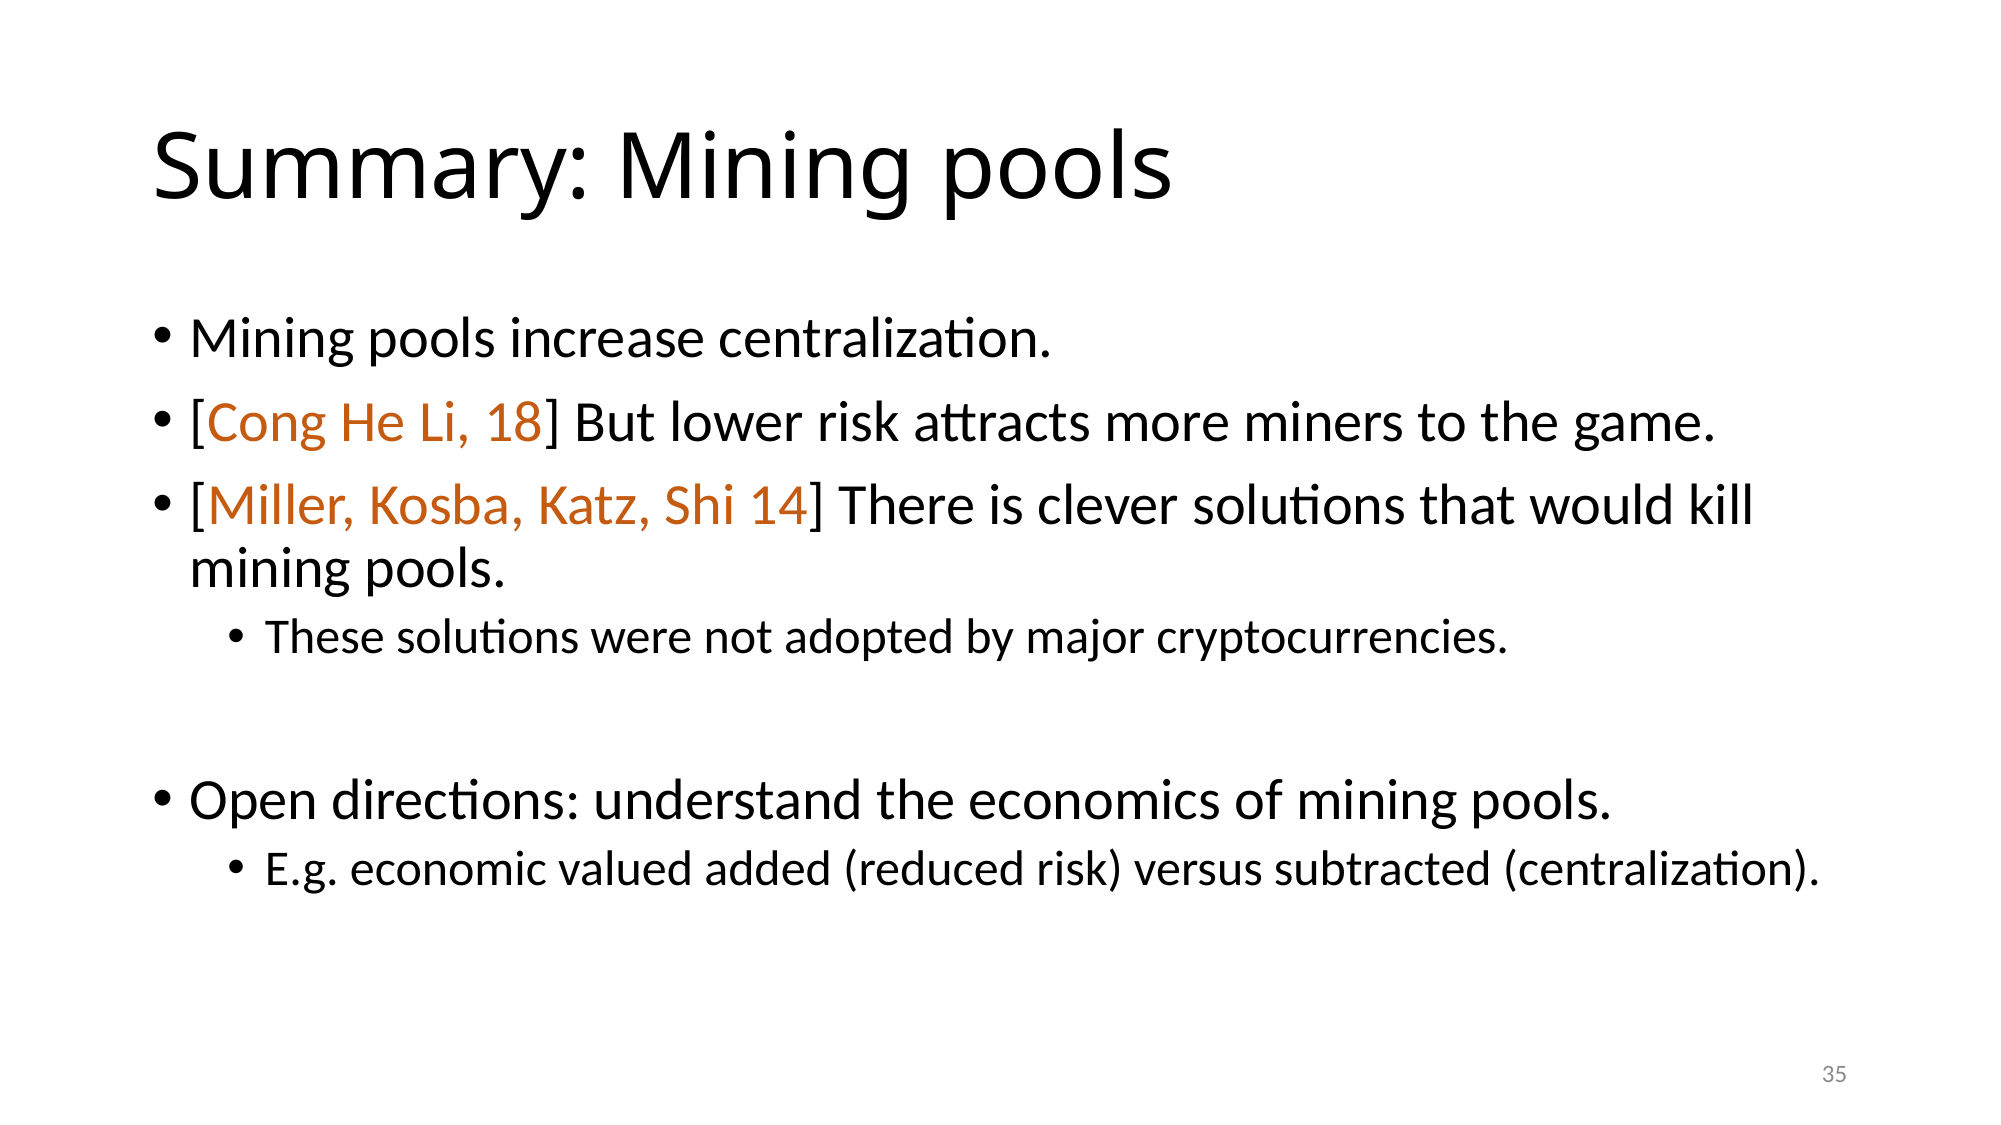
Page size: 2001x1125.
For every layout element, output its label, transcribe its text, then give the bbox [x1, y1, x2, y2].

list Mining pools increase centralization. [Cong He Li, 18] But lower risk attracts more miners to the game. [Miller, Kosba, Katz, Shi 14] There is clever solutions that would kill mining pools. These solutions were not adopted by major cryptocurrencies. Open directions: understand the economics of mining pools. E.g. economic valued added (reduced risk) versus subtracted (centralization). [137, 299, 1863, 1014]
title Summary: Mining pools [137, 59, 1863, 278]
slide_number 35 [1412, 1042, 1863, 1103]
